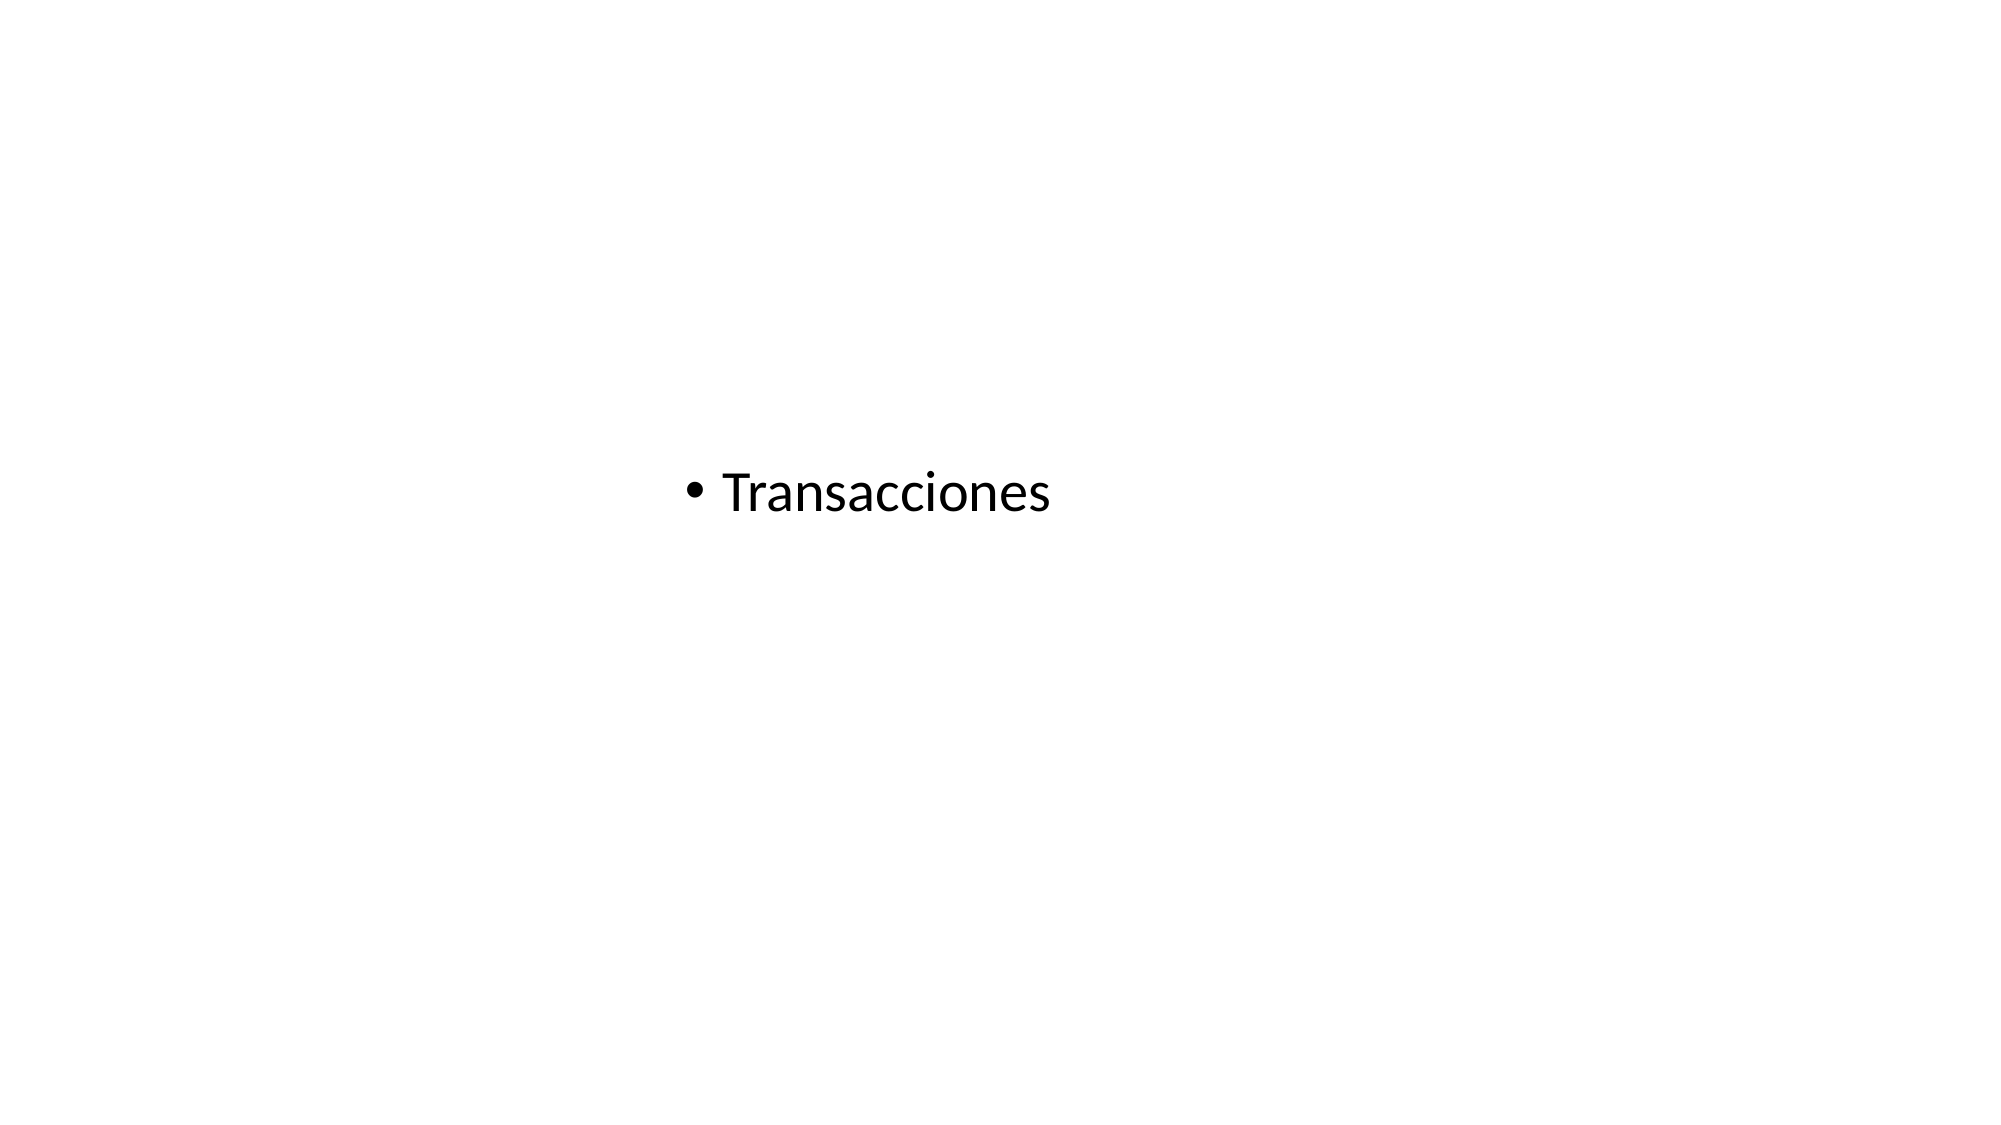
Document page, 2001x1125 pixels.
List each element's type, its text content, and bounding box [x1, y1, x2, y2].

list Transacciones [670, 453, 1231, 543]
